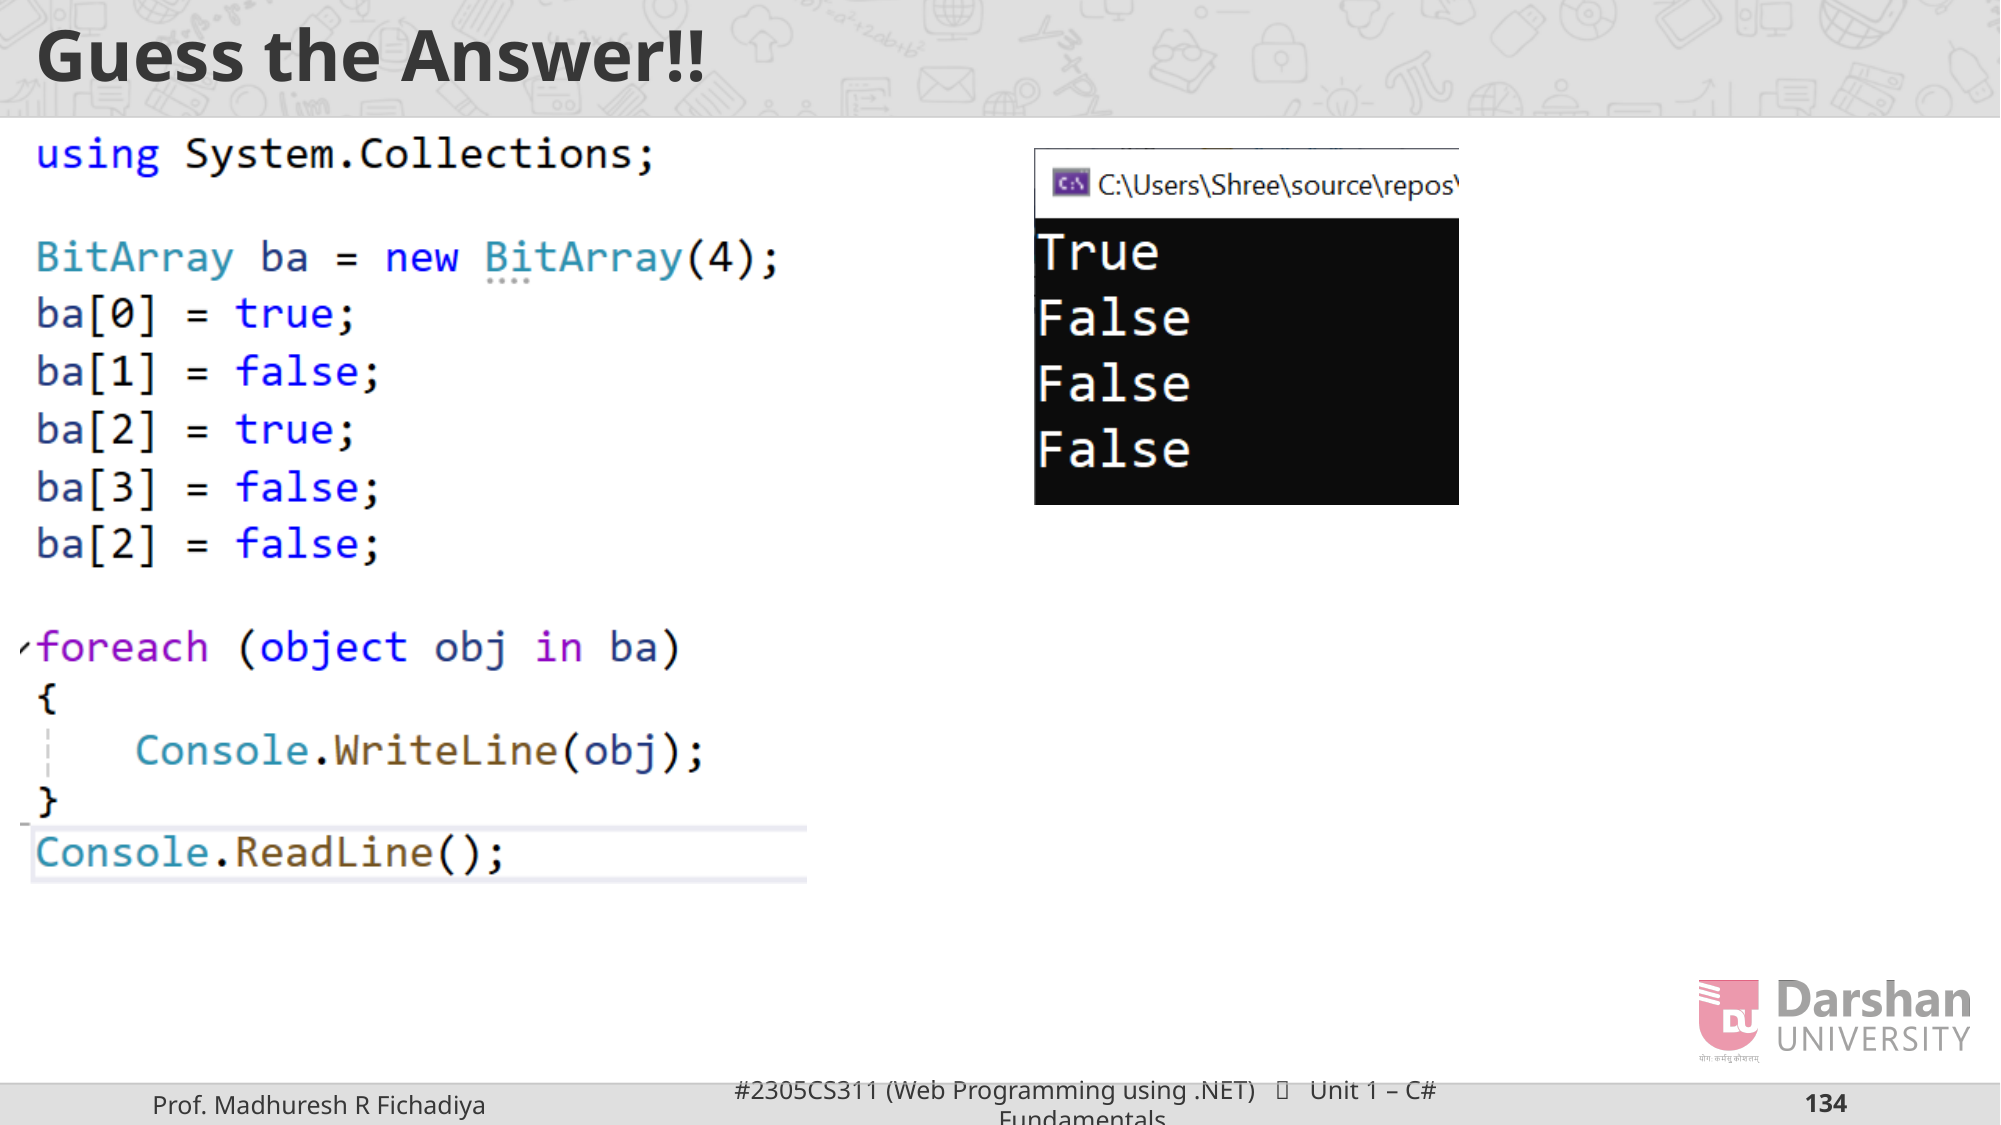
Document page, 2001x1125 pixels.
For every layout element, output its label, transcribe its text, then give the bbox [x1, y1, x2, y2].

title Guess the Answer!! [0, 0, 2000, 117]
picture [1034, 148, 1459, 505]
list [20, 129, 807, 884]
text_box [1699, 980, 1970, 1063]
